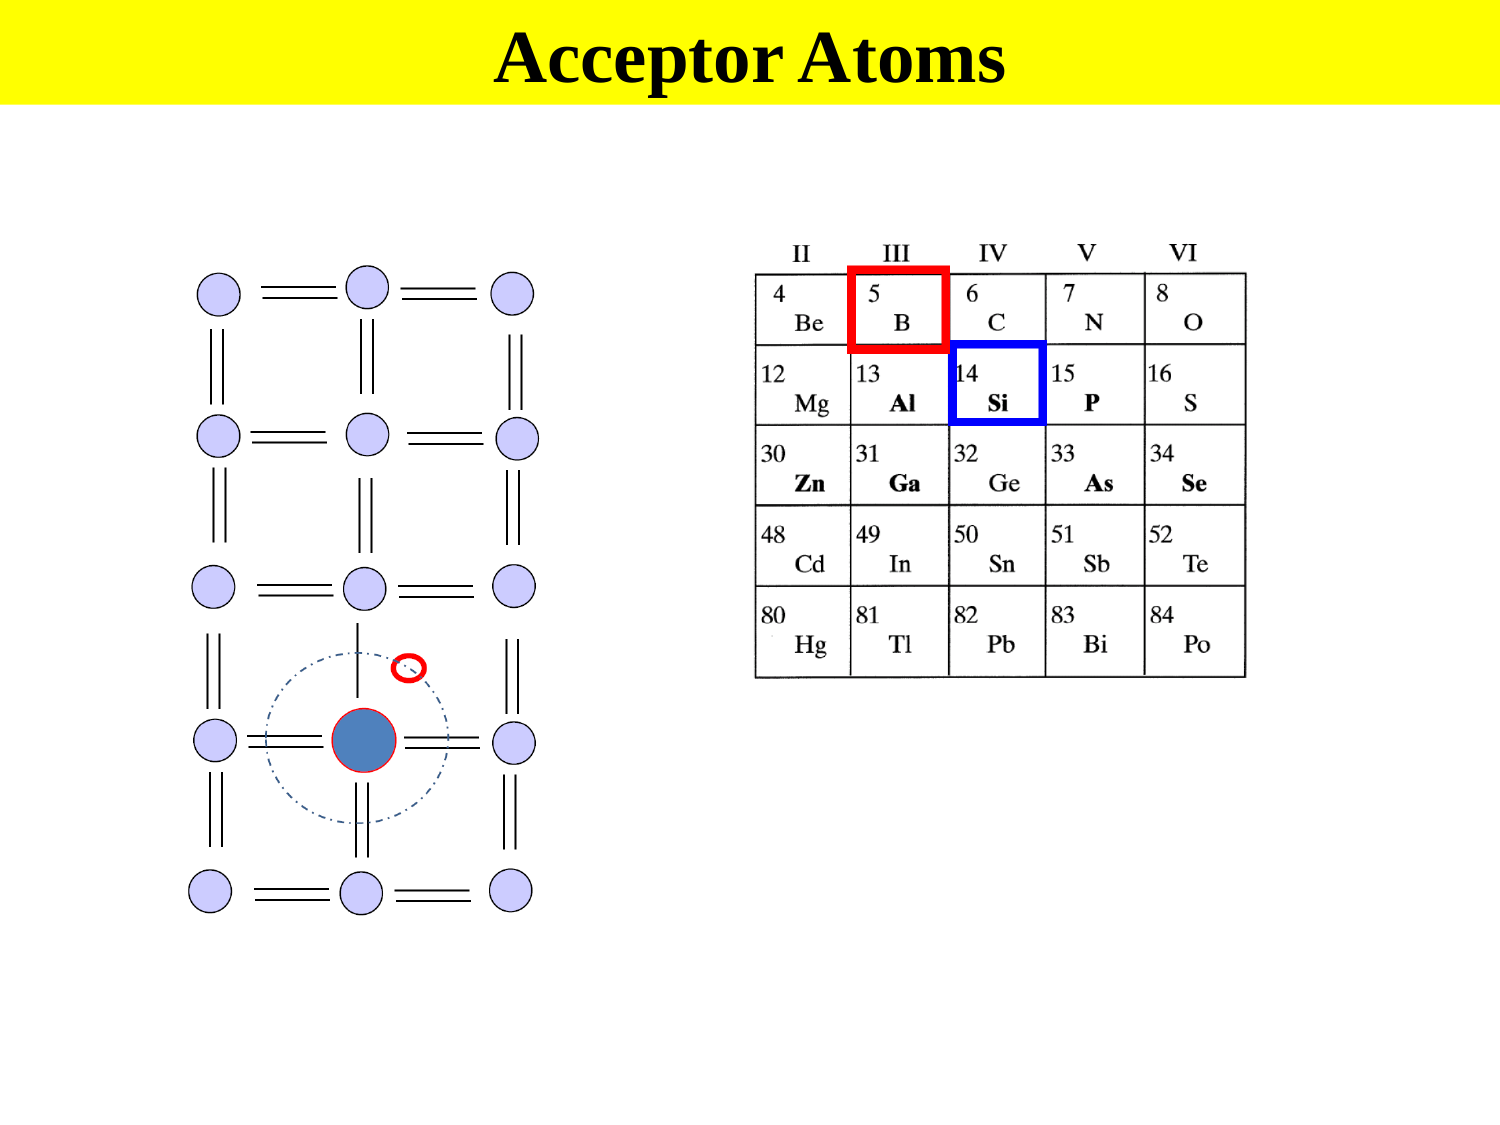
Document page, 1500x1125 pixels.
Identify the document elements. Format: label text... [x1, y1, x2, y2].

text_box Acceptor Atoms [0, 0, 1500, 105]
picture [187, 224, 1309, 923]
